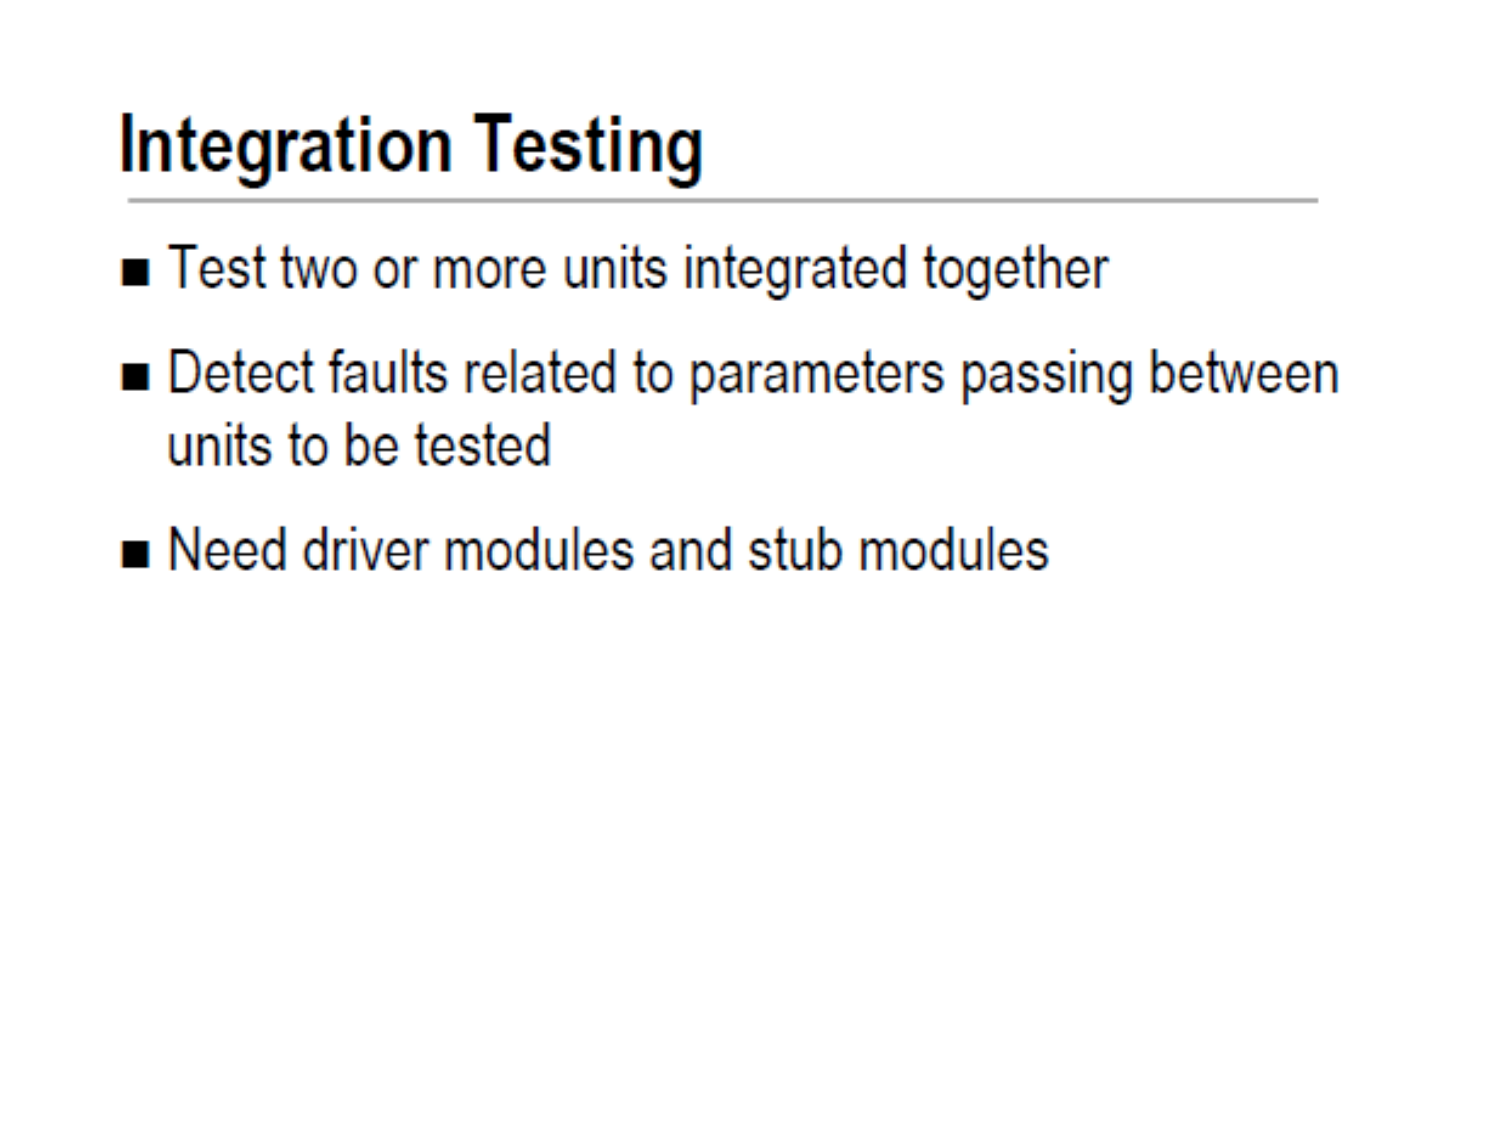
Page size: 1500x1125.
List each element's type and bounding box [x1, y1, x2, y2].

picture [87, 87, 1354, 601]
